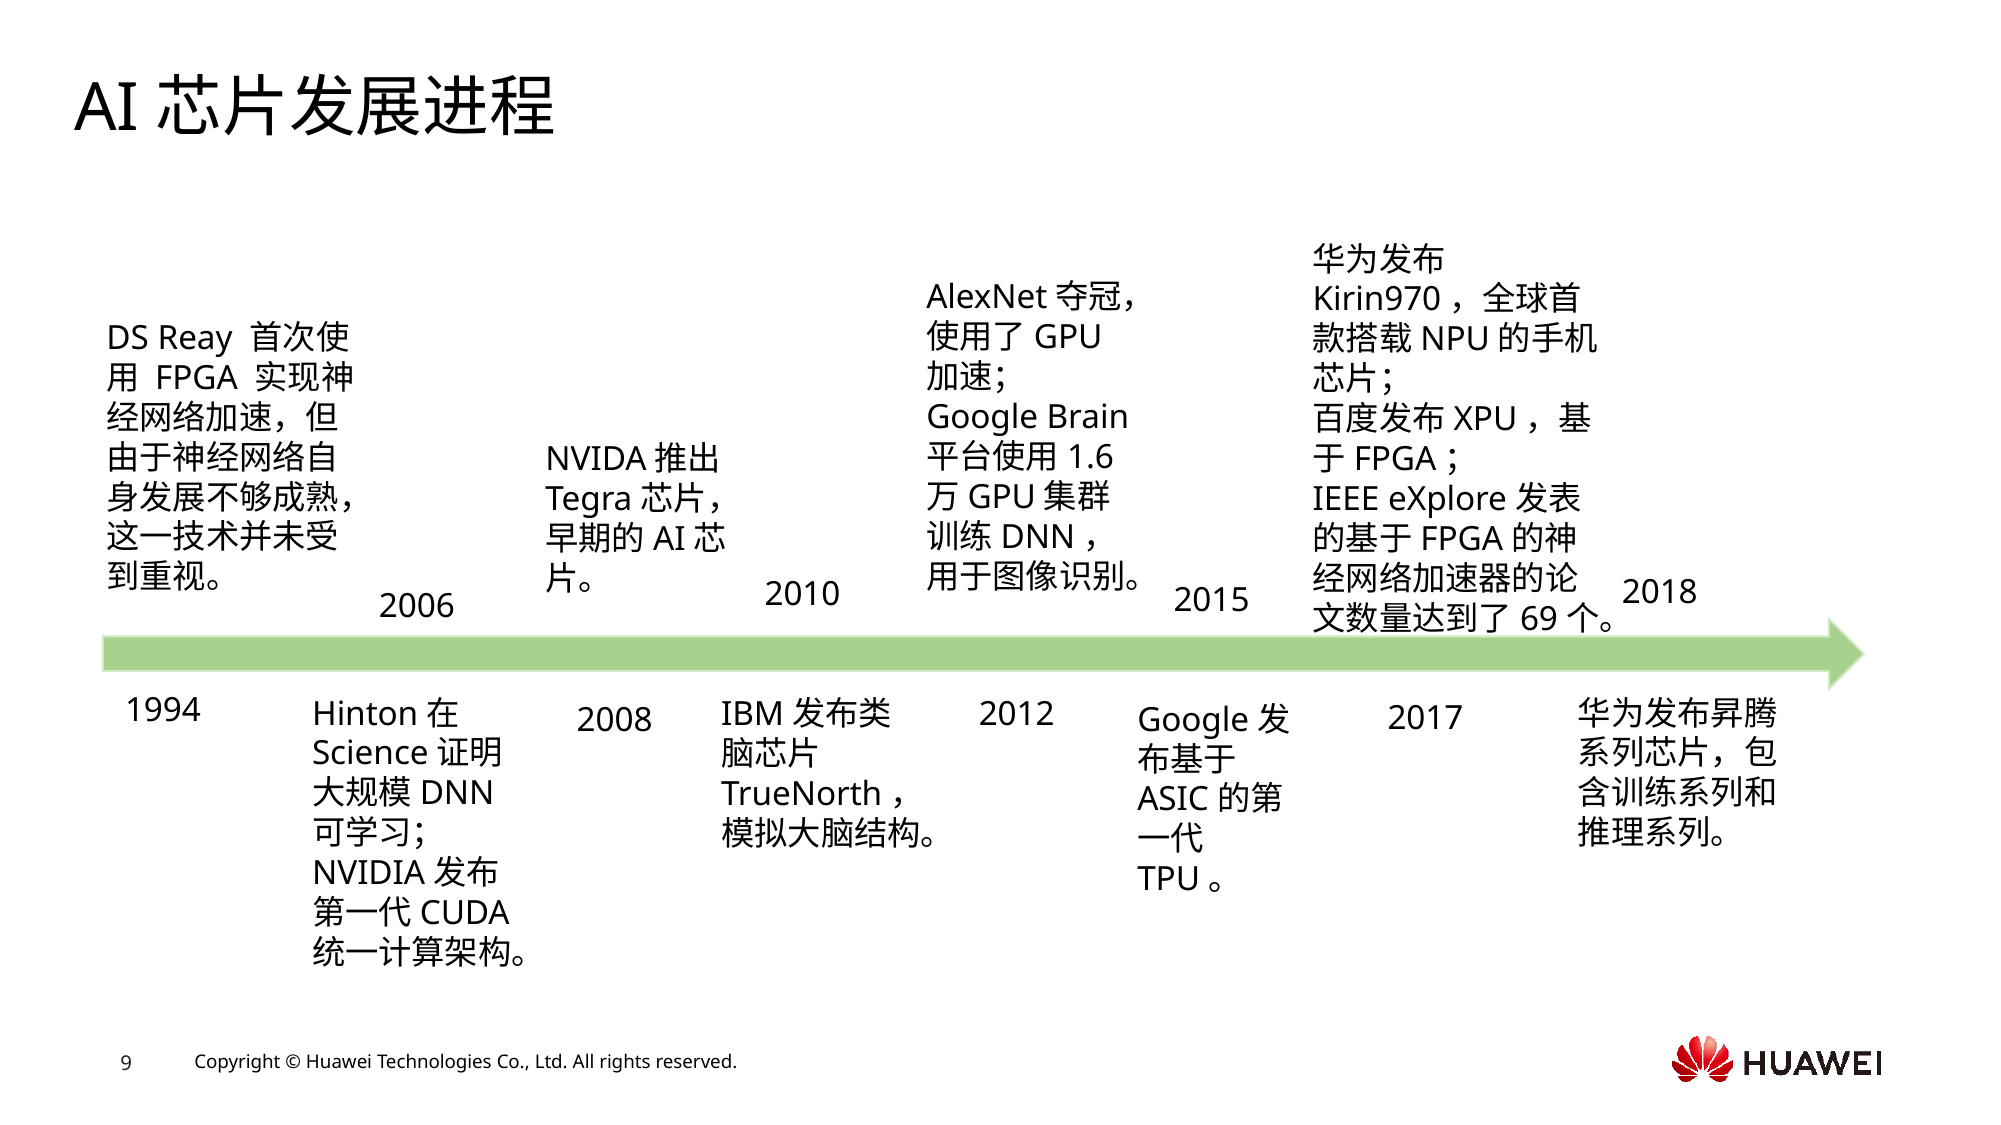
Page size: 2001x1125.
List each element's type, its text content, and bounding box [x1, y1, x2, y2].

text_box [102, 237, 1864, 975]
title AI芯片发展进程 [74, 73, 1928, 155]
picture [1672, 1036, 1881, 1082]
